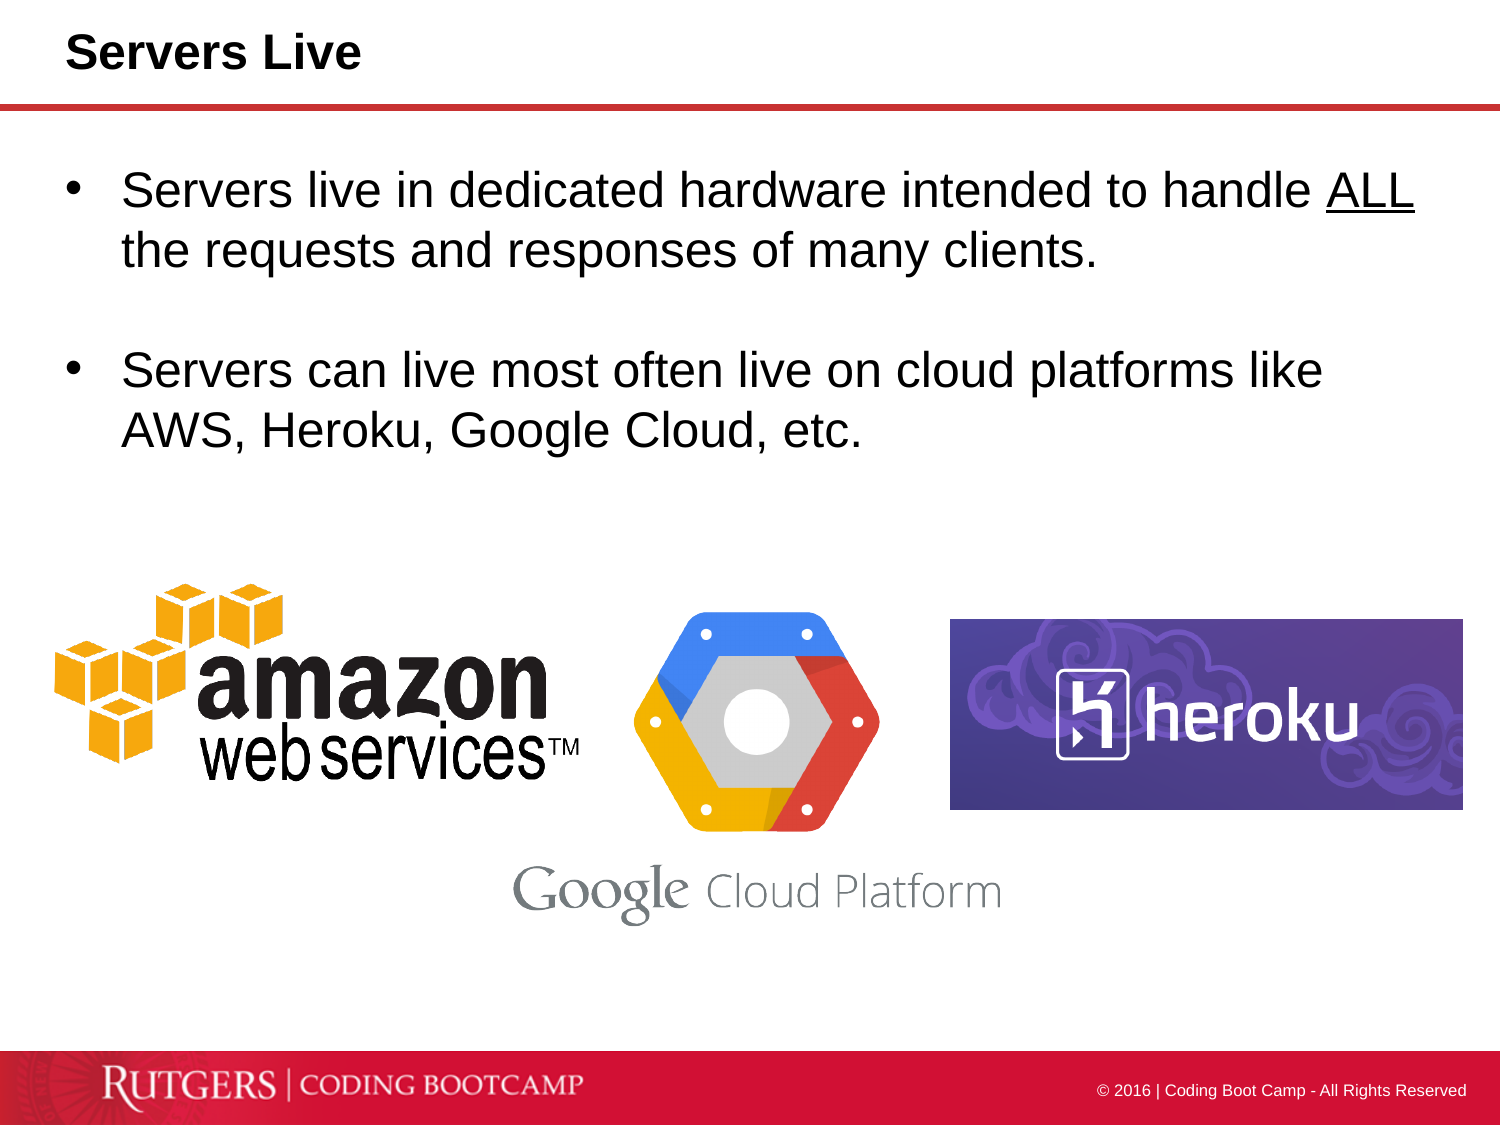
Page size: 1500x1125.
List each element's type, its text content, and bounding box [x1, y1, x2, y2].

title Servers Live [50, 0, 1125, 108]
picture [0, 1051, 650, 1125]
picture [47, 568, 1463, 970]
text_box Servers live in dedicated hardware intended to handle ALL the requests and responses of many clients. Servers can live most often live on cloud platforms like AWS, Heroku, Google Cloud, etc. [49, 149, 1463, 465]
